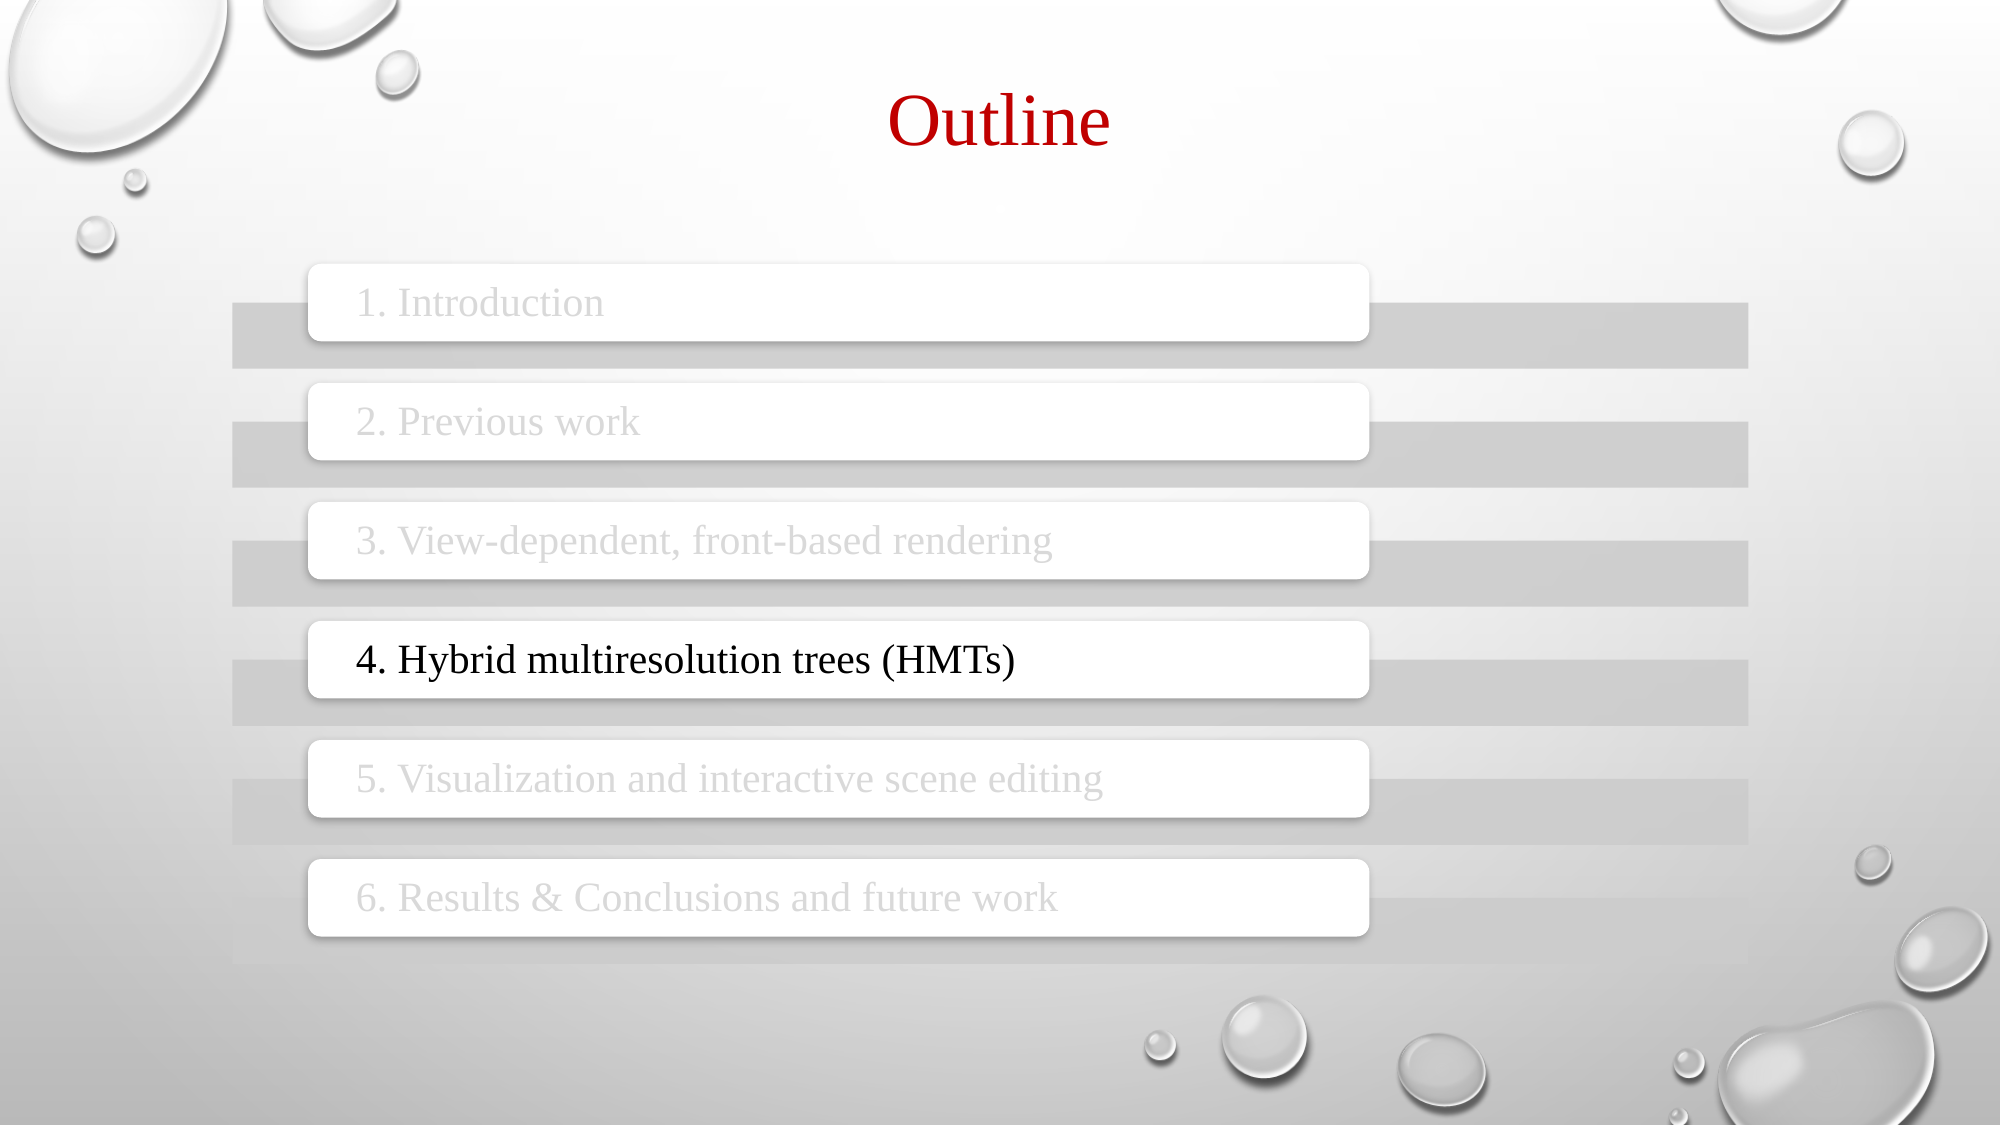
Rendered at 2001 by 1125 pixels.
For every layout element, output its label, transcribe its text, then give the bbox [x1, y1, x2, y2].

picture [0, 0, 2000, 1125]
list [231, 259, 1749, 968]
title Outline [149, 65, 1851, 178]
